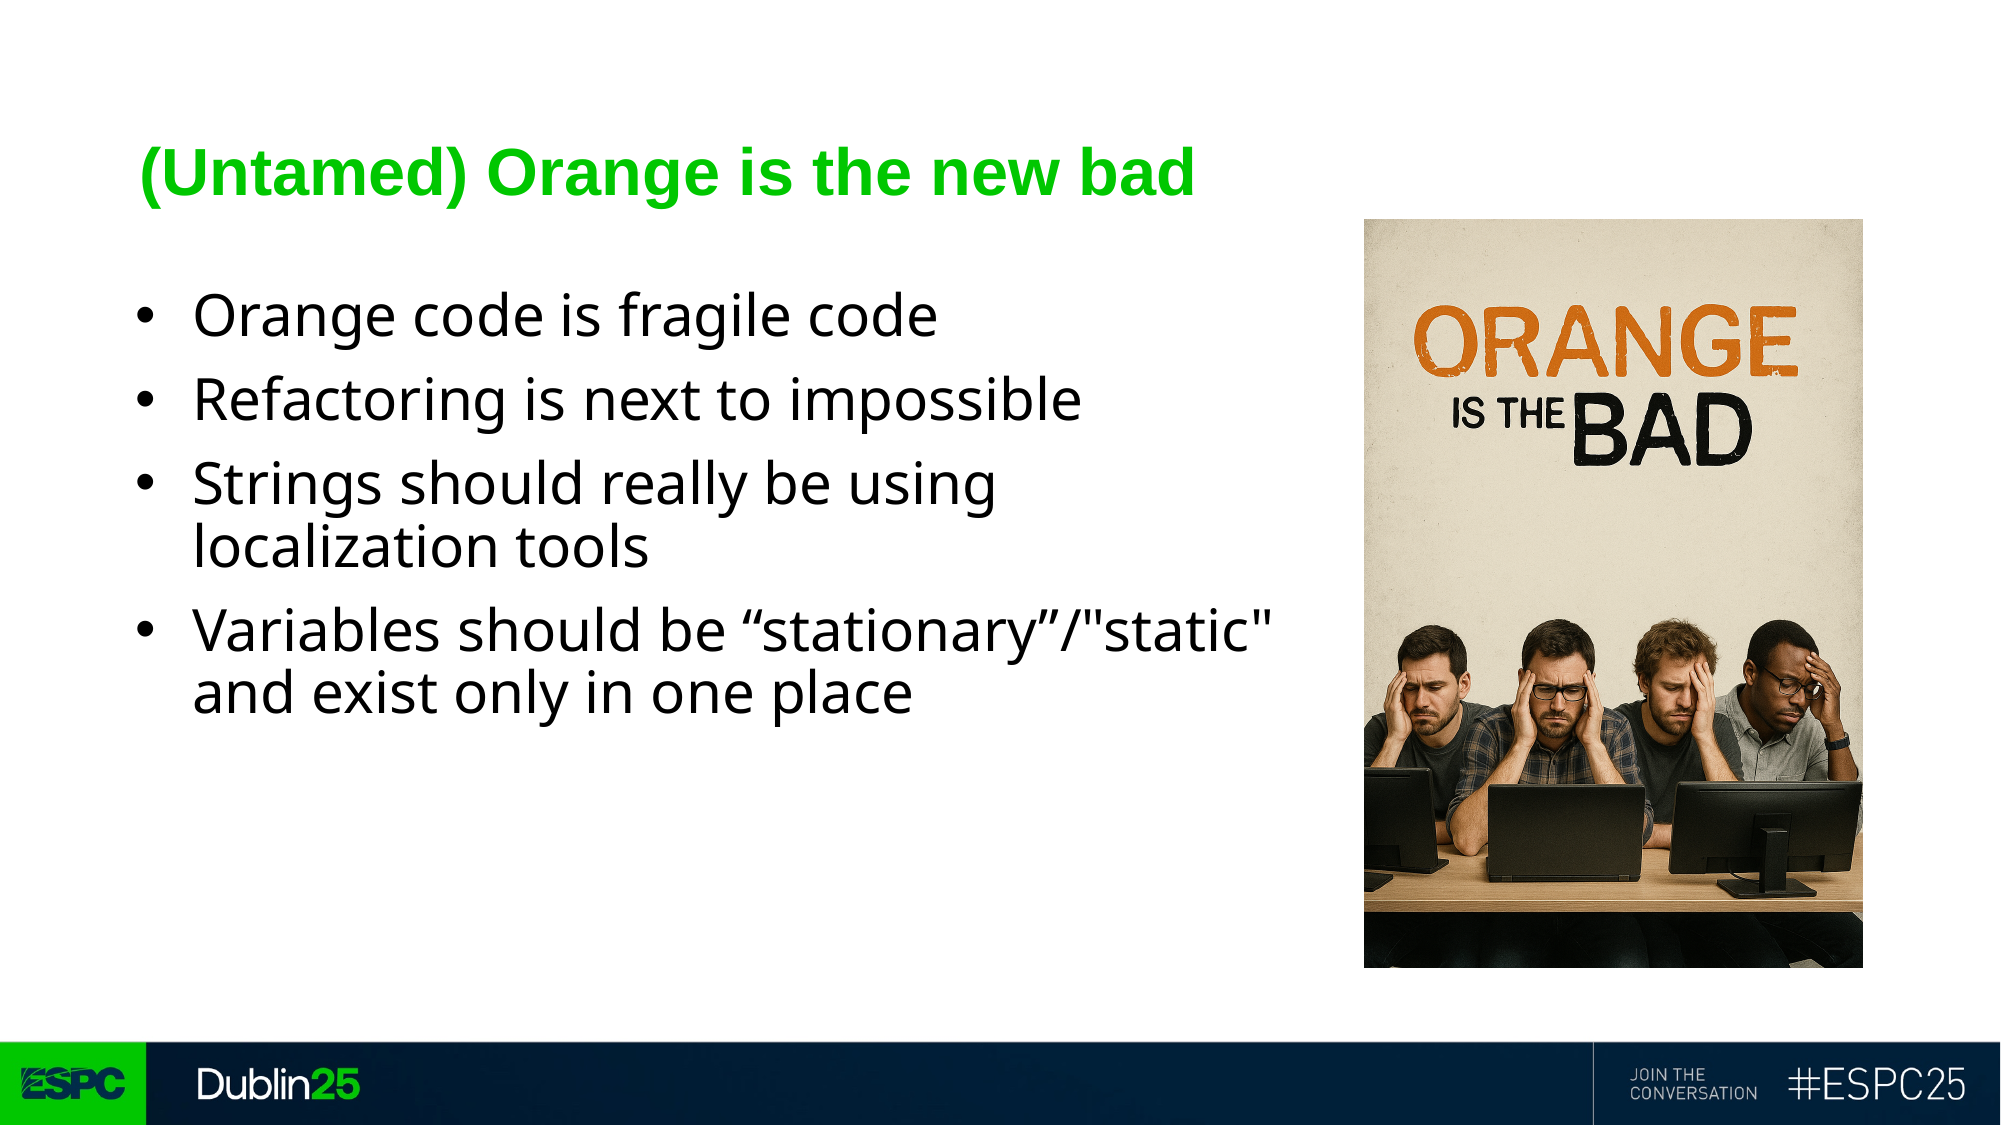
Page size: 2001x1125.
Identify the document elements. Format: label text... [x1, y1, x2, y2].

list Orange code is fragile code Refactoring is next to impossible Strings should really be using localization tools Variables should be “stationary”/"static" and exist only in one place [121, 278, 1334, 974]
picture [0, 0, 2001, 1125]
title (Untamed) Orange is the new bad [124, 130, 1885, 250]
